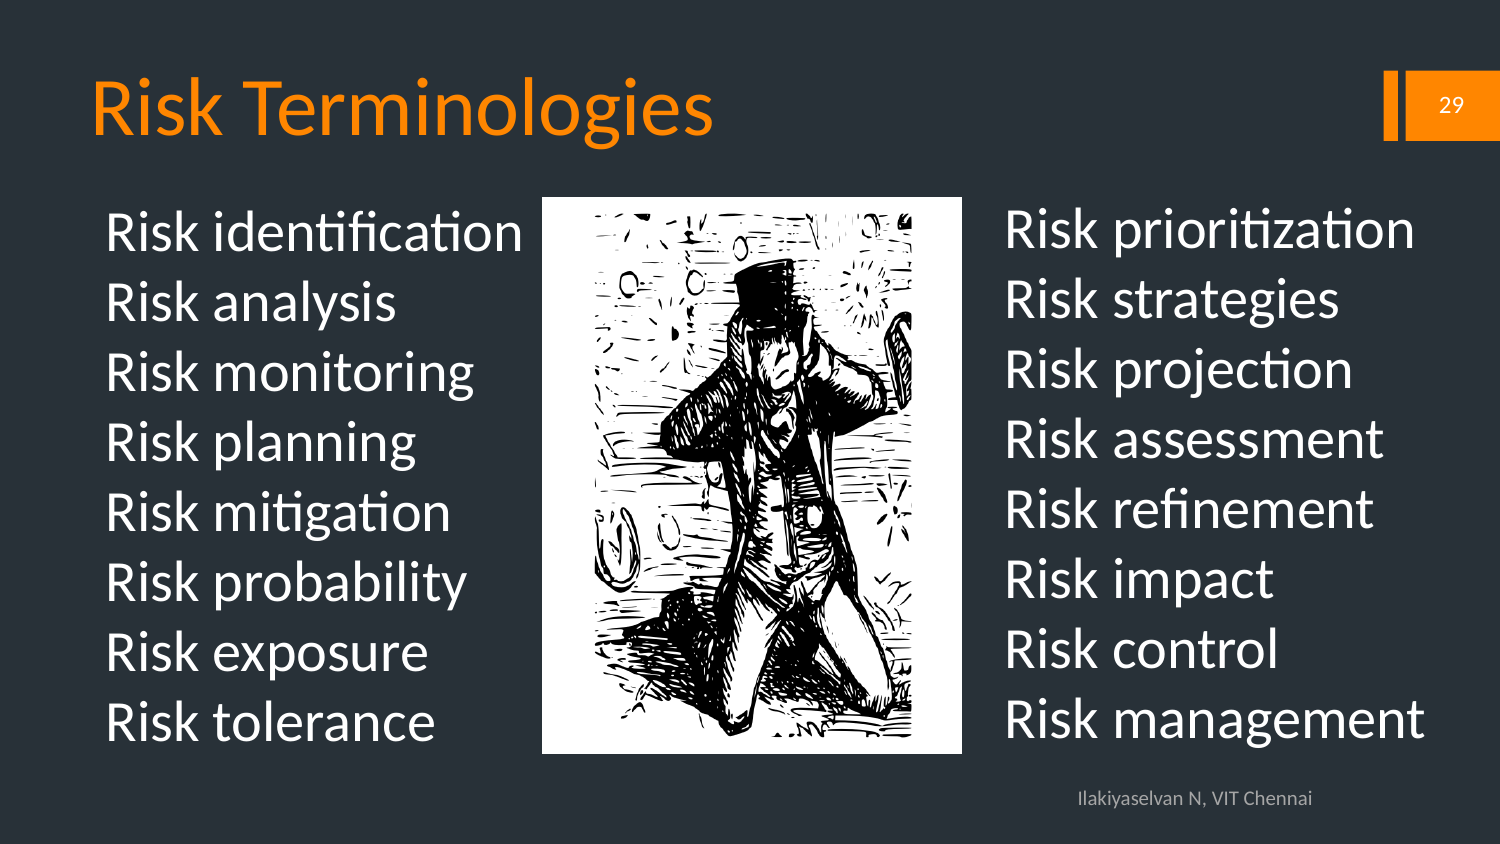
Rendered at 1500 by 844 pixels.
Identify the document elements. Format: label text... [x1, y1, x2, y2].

slide_number 29 [1325, 84, 1480, 122]
text_box Risk identification Risk analysis Risk monitoring Risk planning Risk mitigation Risk probability Risk exposure Risk tolerance [90, 185, 540, 840]
text_box Risk prioritization Risk strategies Risk projection Risk assessment Risk refinement Risk impact Risk control Risk management [990, 183, 1442, 828]
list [541, 196, 963, 755]
title Risk Terminologies [75, 18, 1425, 160]
